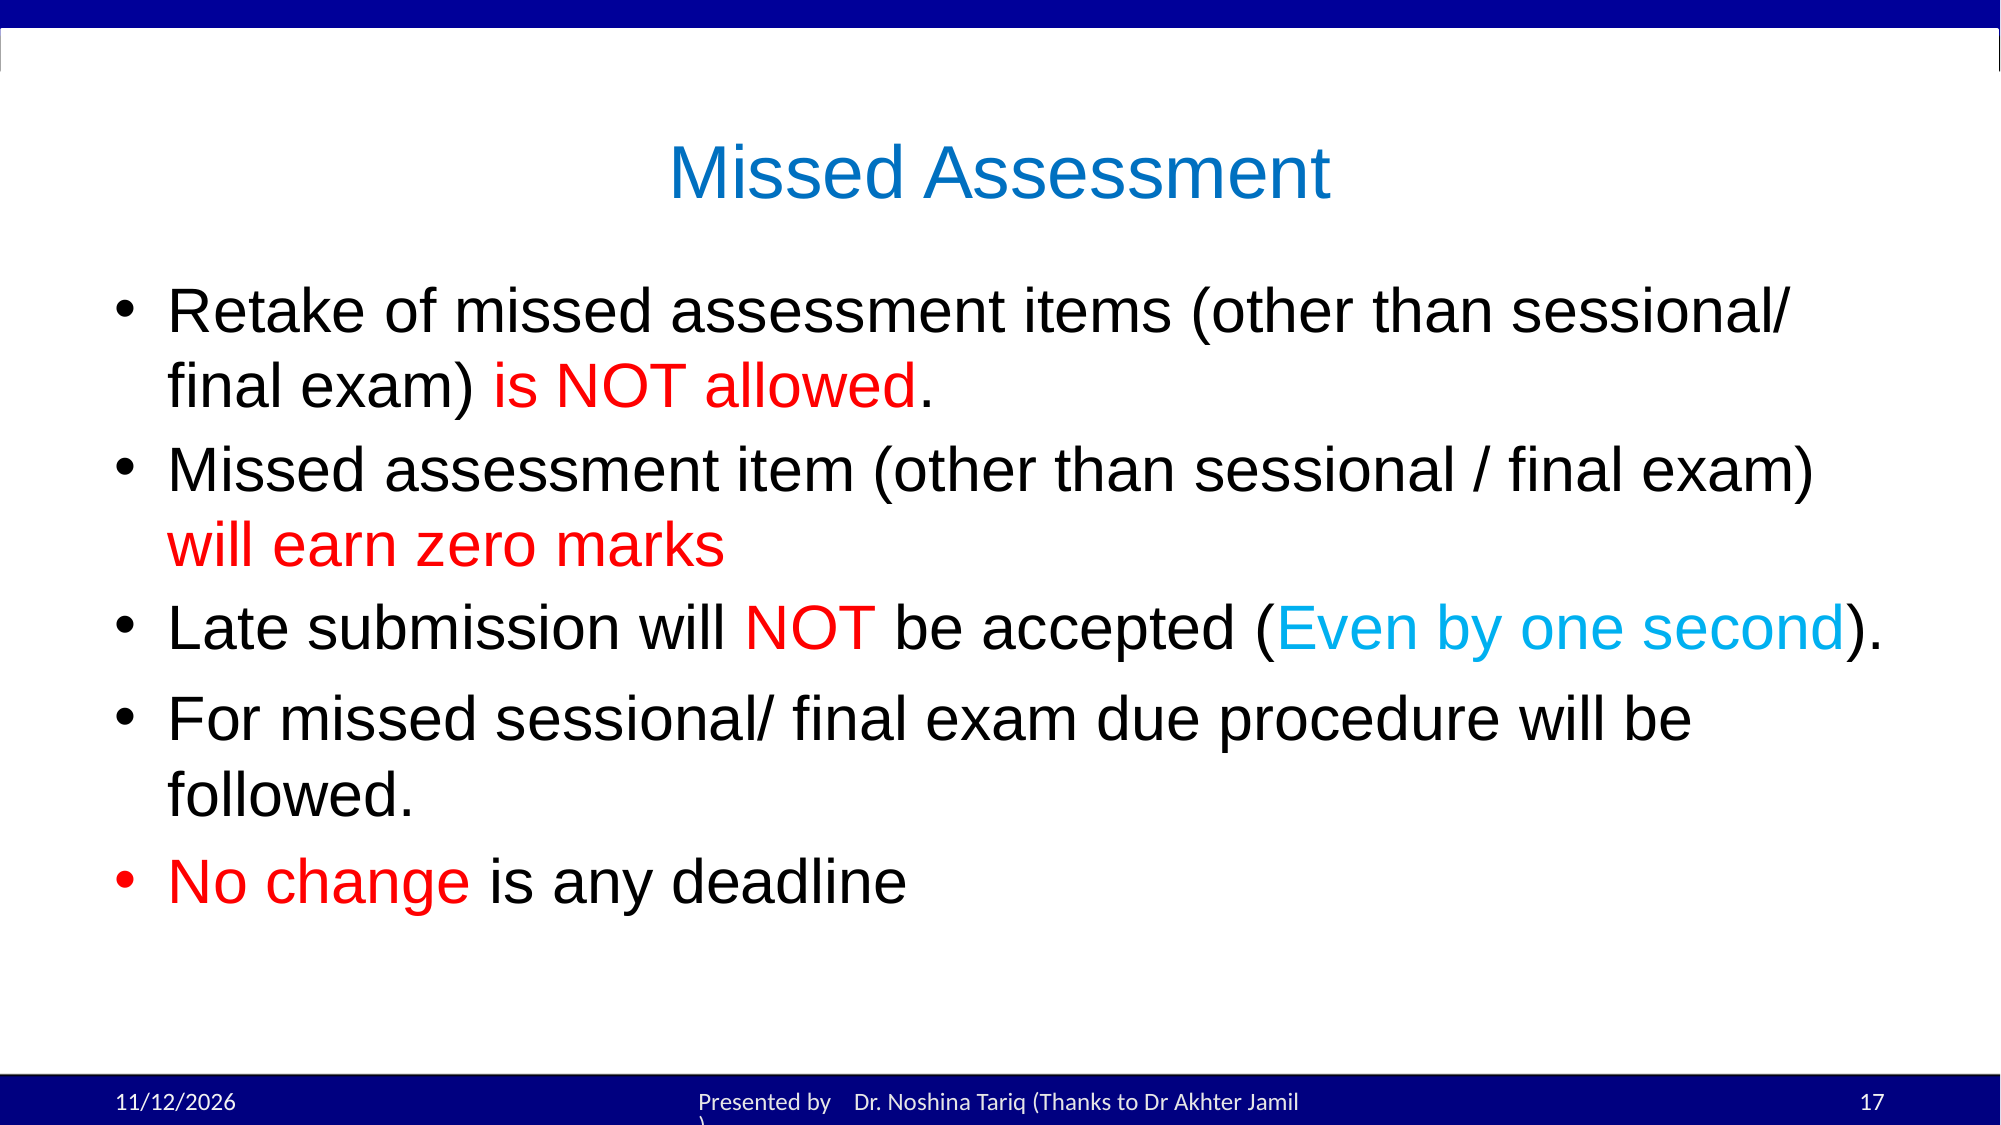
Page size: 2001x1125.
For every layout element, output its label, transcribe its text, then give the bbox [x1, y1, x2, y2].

footer Presented by Dr. Noshina Tariq (Thanks to Dr Akhter Jamil) [683, 1062, 1317, 1125]
slide_number 19-Aug-25 [99, 1062, 567, 1125]
list Retake of missed assessment items (other than sessional/ final exam) is NOT allowed. Missed assessment item (other than sessional / final exam) will earn zero marks Late submission will NOT be accepted (Even by one second). For missed sessional/ final exam due procedure will be followed. No change is any deadline [99, 262, 1900, 1005]
slide_number 17 [1433, 1062, 1900, 1125]
picture [0, 0, 2001, 1125]
title Missed Assessment [99, 99, 1900, 238]
